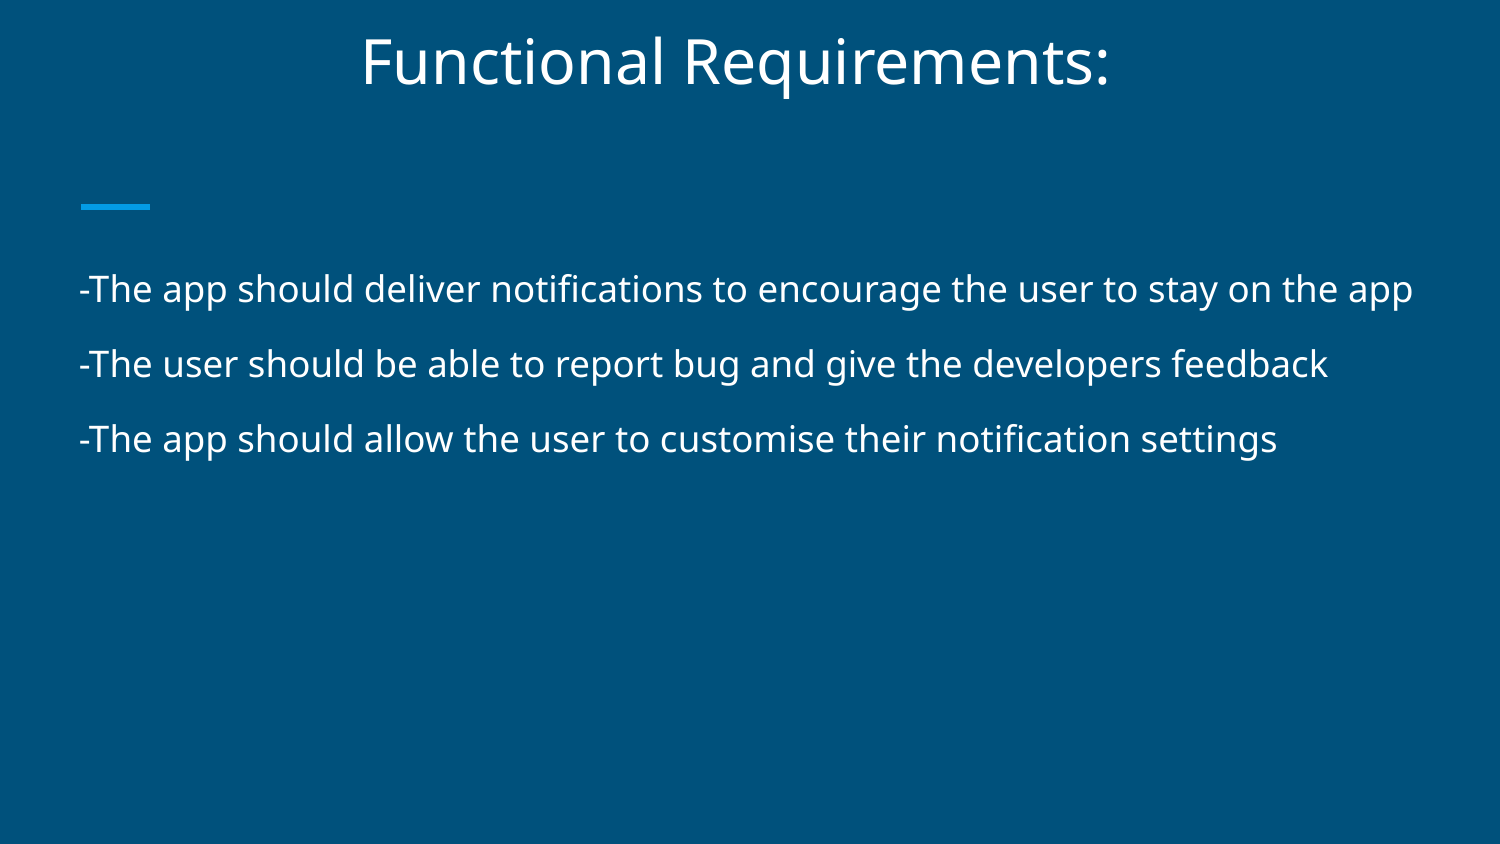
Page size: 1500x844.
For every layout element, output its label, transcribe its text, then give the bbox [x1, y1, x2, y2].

list -The app should deliver notifications to encourage the user to stay on the app -The user should be able to report bug and give the developers feedback -The app should allow the user to customise their notification settings [63, 244, 1437, 483]
title Functional Requirements: [345, 0, 1155, 113]
